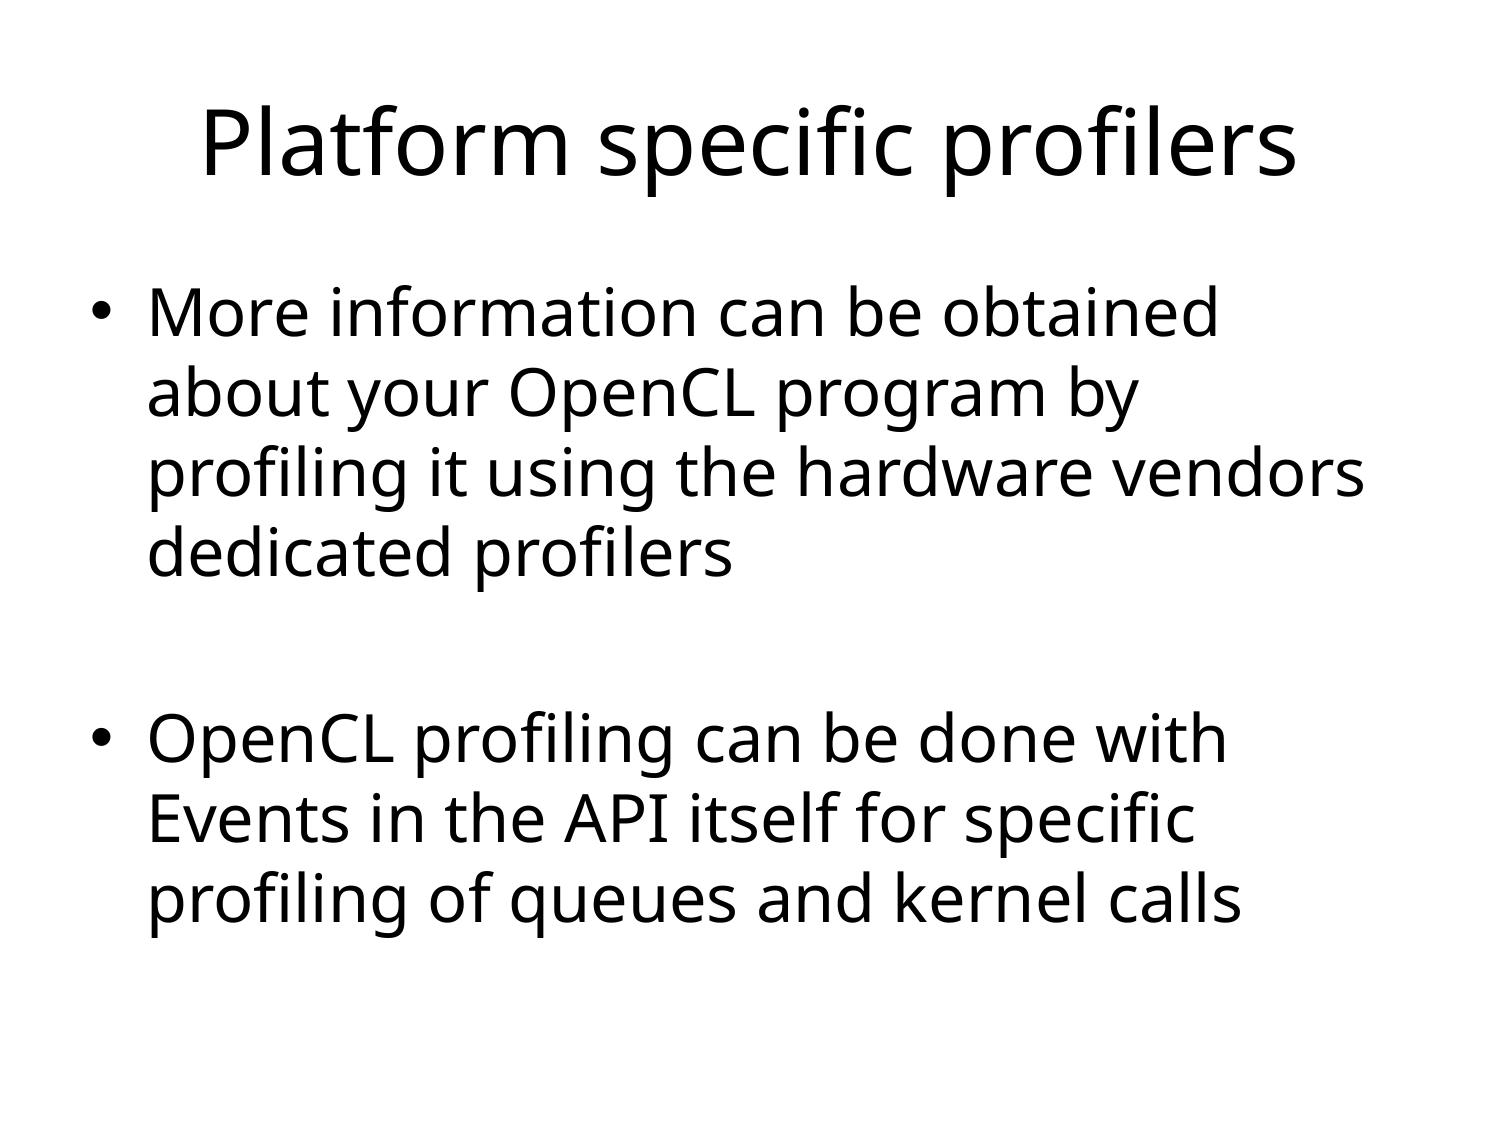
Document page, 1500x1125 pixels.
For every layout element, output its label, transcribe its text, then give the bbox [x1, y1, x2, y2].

text_box Platform specific profilers [74, 45, 1425, 233]
text_box More information can be obtained about your OpenCL program by profiling it using the hardware vendors dedicated profilers OpenCL profiling can be done with Events in the API itself for specific profiling of queues and kernel calls [74, 262, 1425, 1005]
